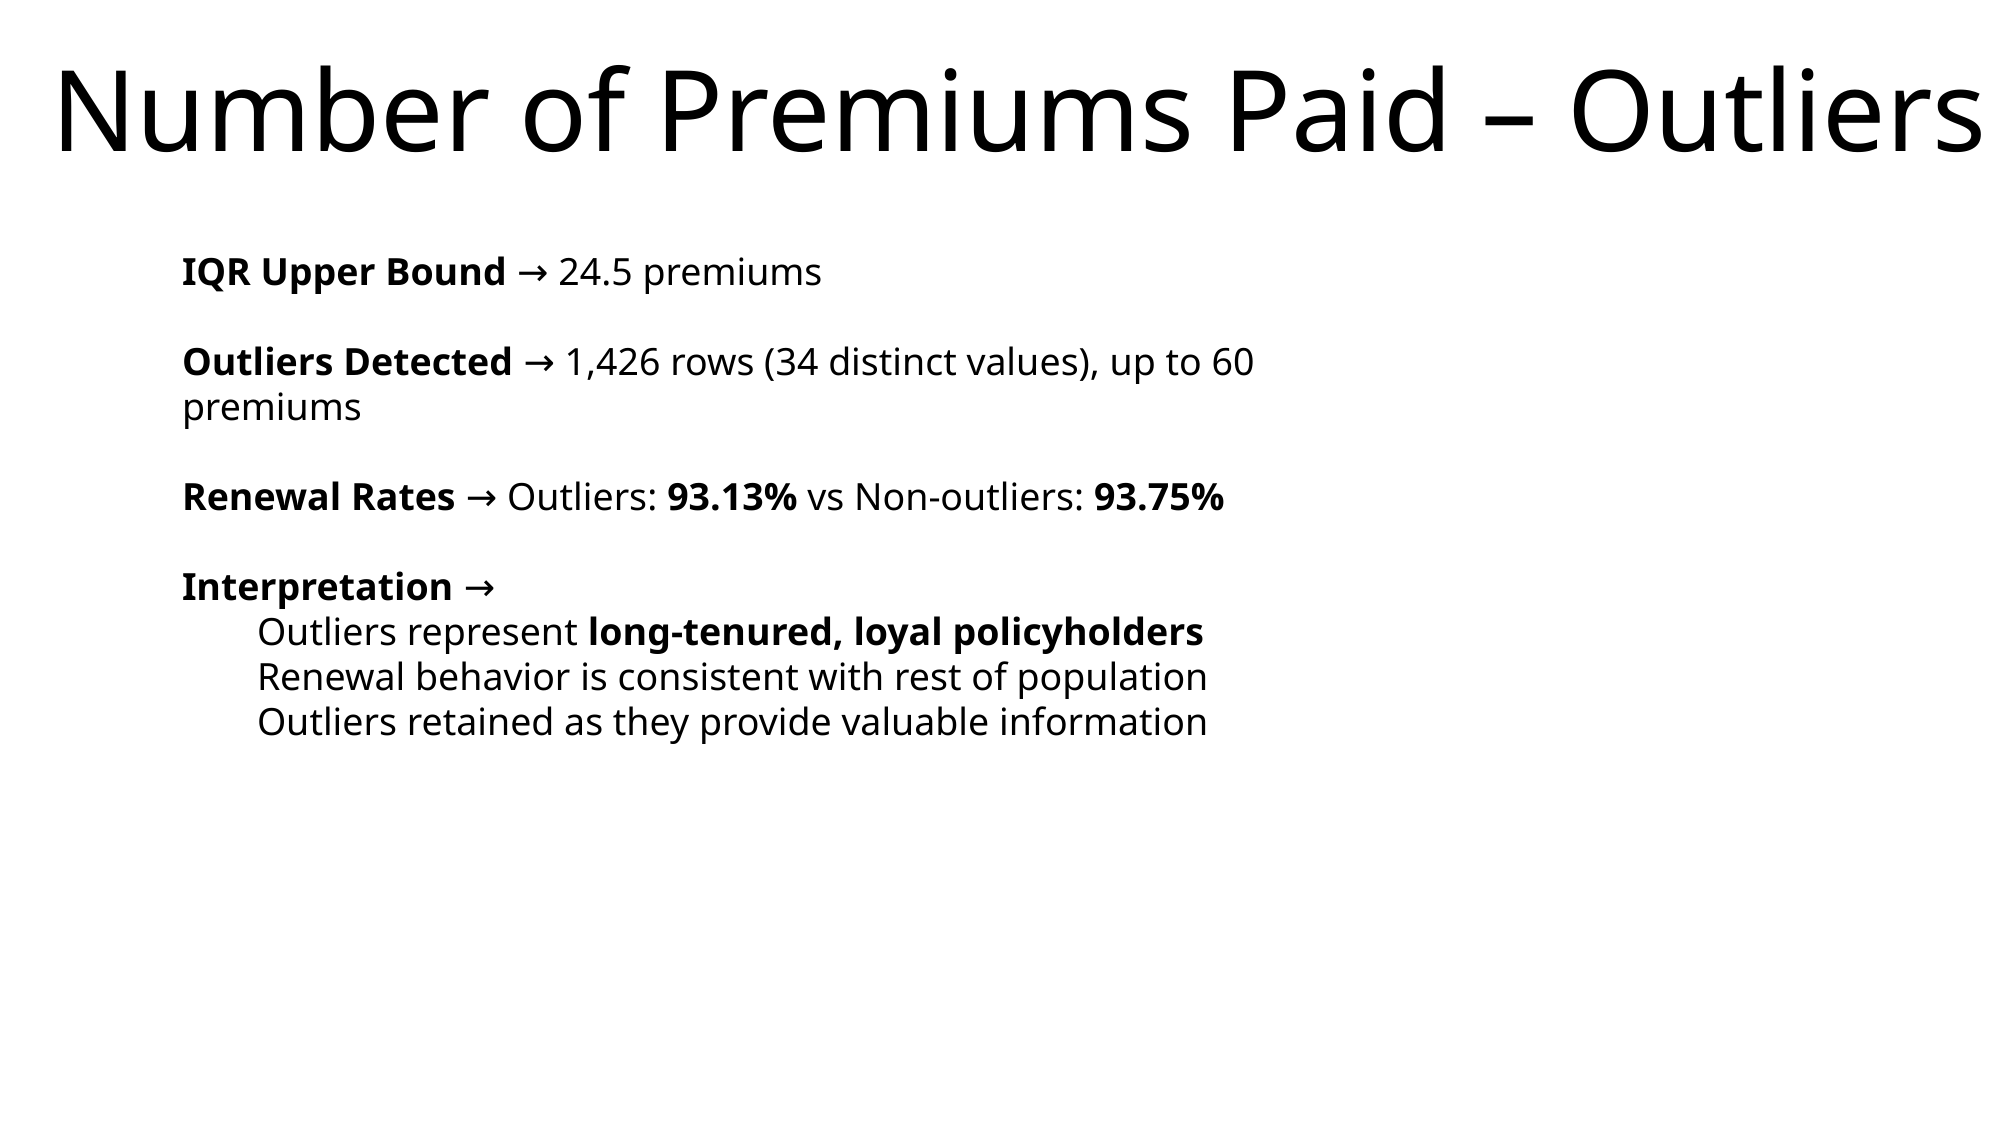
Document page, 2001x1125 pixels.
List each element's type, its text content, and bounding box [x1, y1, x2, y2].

text_box IQR Upper Bound → 24.5 premiums Outliers Detected → 1,426 rows (34 distinct values), up to 60 premiums Renewal Rates → Outliers: 93.13% vs Non-outliers: 93.75% Interpretation → Outliers represent long-tenured, loyal policyholders Renewal behavior is consistent with rest of population Outliers retained as they provide valuable information [167, 240, 1448, 796]
text_box Number of Premiums Paid – Outliers [36, 31, 2000, 182]
